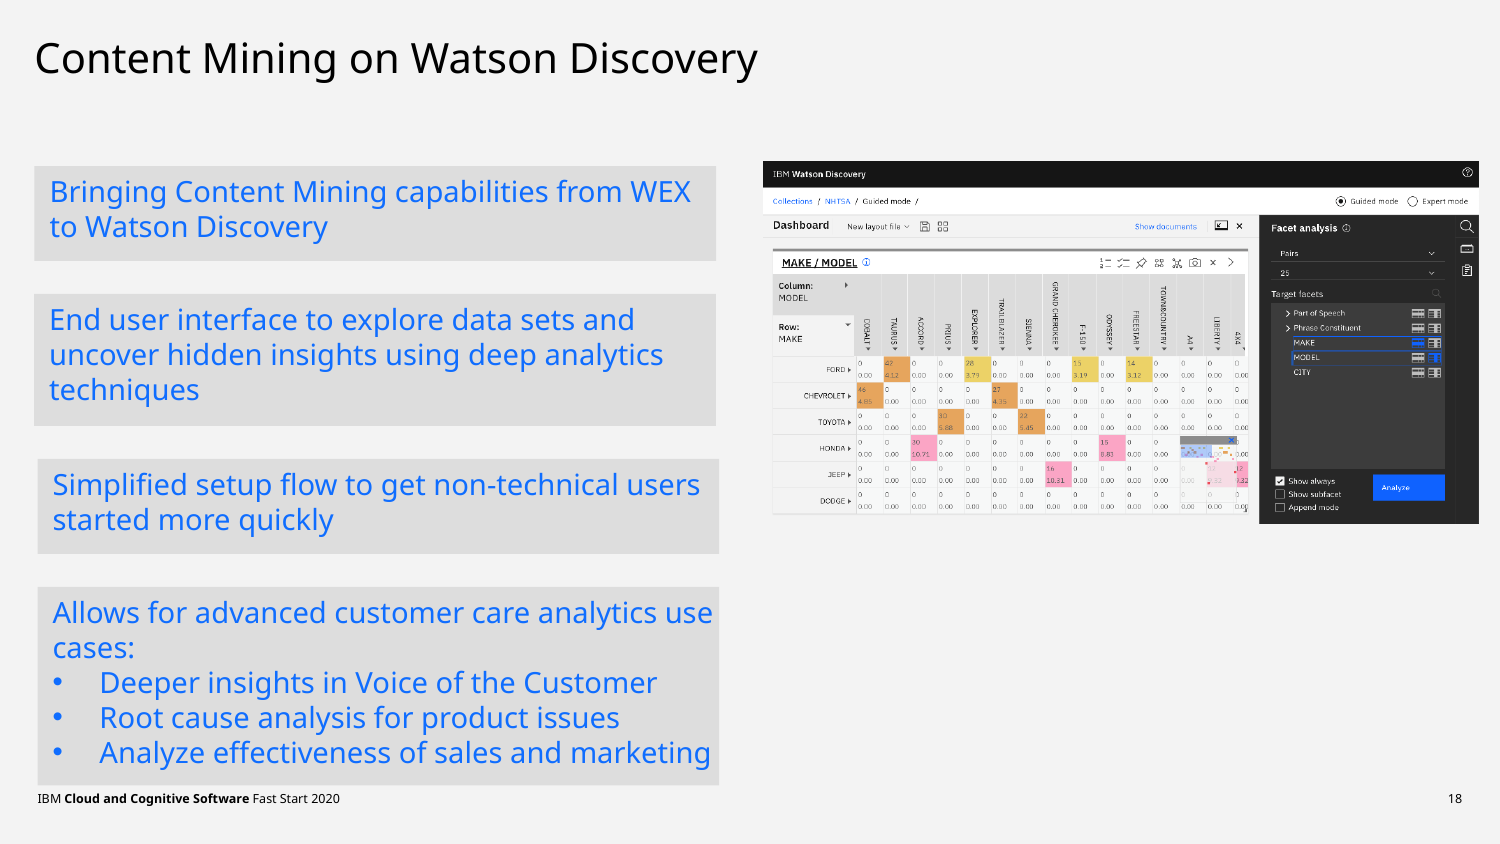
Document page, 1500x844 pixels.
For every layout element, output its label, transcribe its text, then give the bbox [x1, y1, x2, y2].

slide_number 18 [1441, 788, 1463, 811]
text_box Bringing Content Mining capabilities from WEX to Watson Discovery [34, 166, 717, 261]
text_box Simplified setup flow to get non-technical users started more quickly [37, 458, 720, 554]
text_box Allows for advanced customer care analytics use cases: Deeper insights in Voice of the Customer Root cause analysis for product issues Analyze effectiveness of sales and marketing [37, 586, 720, 786]
text_box End user interface to explore data sets and uncover hidden insights using deep analytics techniques [34, 293, 716, 426]
text_box Content Mining on Watson Discovery [34, 37, 835, 90]
text_box IBM Cloud and Cognitive Software Fast Start 2020 [37, 791, 713, 807]
picture [763, 160, 1480, 525]
